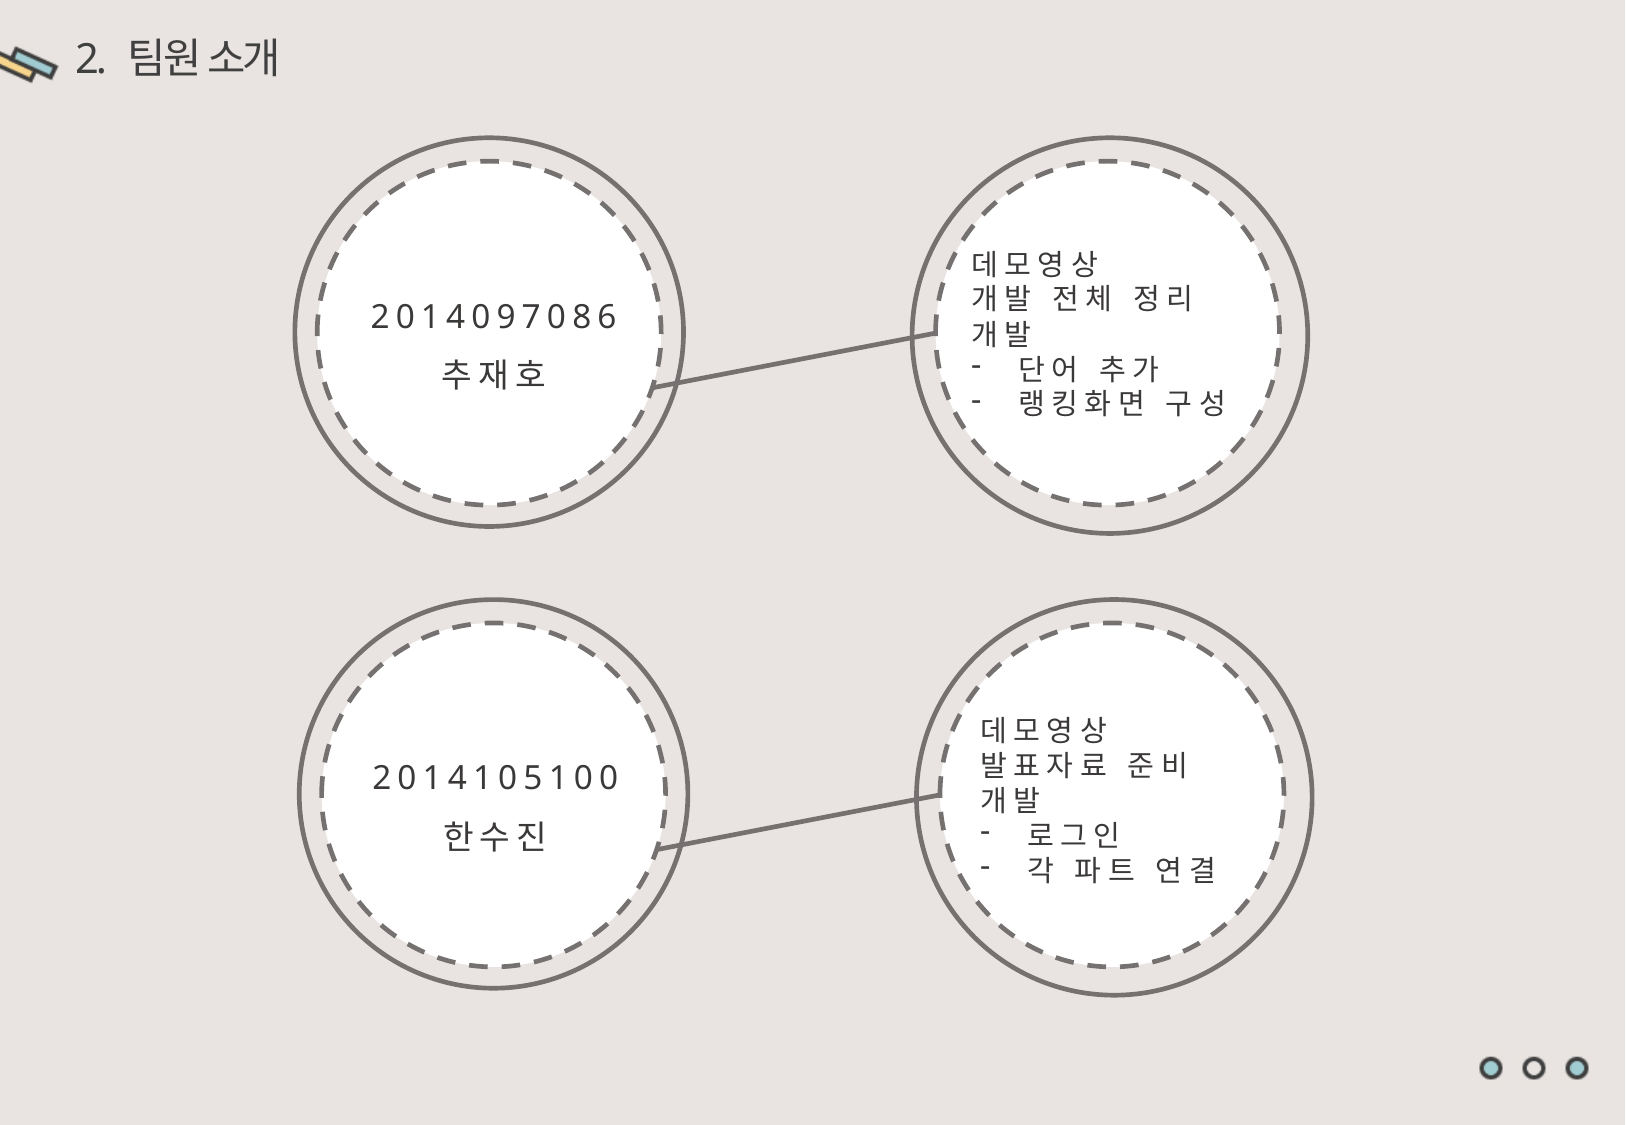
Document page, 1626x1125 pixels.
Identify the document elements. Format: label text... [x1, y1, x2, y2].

text_box 데모영상 개발 전체 정리 개발 단어 추가 랭킹화면 구성 [956, 238, 1325, 429]
text_box [293, 136, 685, 528]
text_box [964, 429, 1252, 507]
text_box [922, 820, 1288, 997]
text_box [330, 160, 649, 267]
text_box [938, 621, 1259, 887]
text_box [298, 598, 689, 990]
text_box 데모영상 발표자료 준비 개발 로그인 각 파트 연결 [965, 704, 1333, 895]
text_box [316, 281, 324, 385]
text_box [970, 895, 1252, 968]
text_box [320, 756, 326, 834]
picture [0, 0, 1626, 1125]
text_box [336, 864, 653, 968]
text_box [918, 358, 1286, 535]
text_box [653, 333, 936, 388]
text_box 2. 팀원 소개 [60, 24, 300, 89]
text_box [335, 621, 653, 728]
text_box [911, 136, 1284, 333]
text_box [331, 402, 648, 507]
text_box 2014097086 추재호 [324, 267, 663, 402]
text_box [915, 598, 1290, 794]
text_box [657, 794, 940, 850]
text_box [934, 251, 956, 415]
text_box 2014105100 한수진 [326, 728, 665, 864]
text_box [963, 160, 1253, 238]
